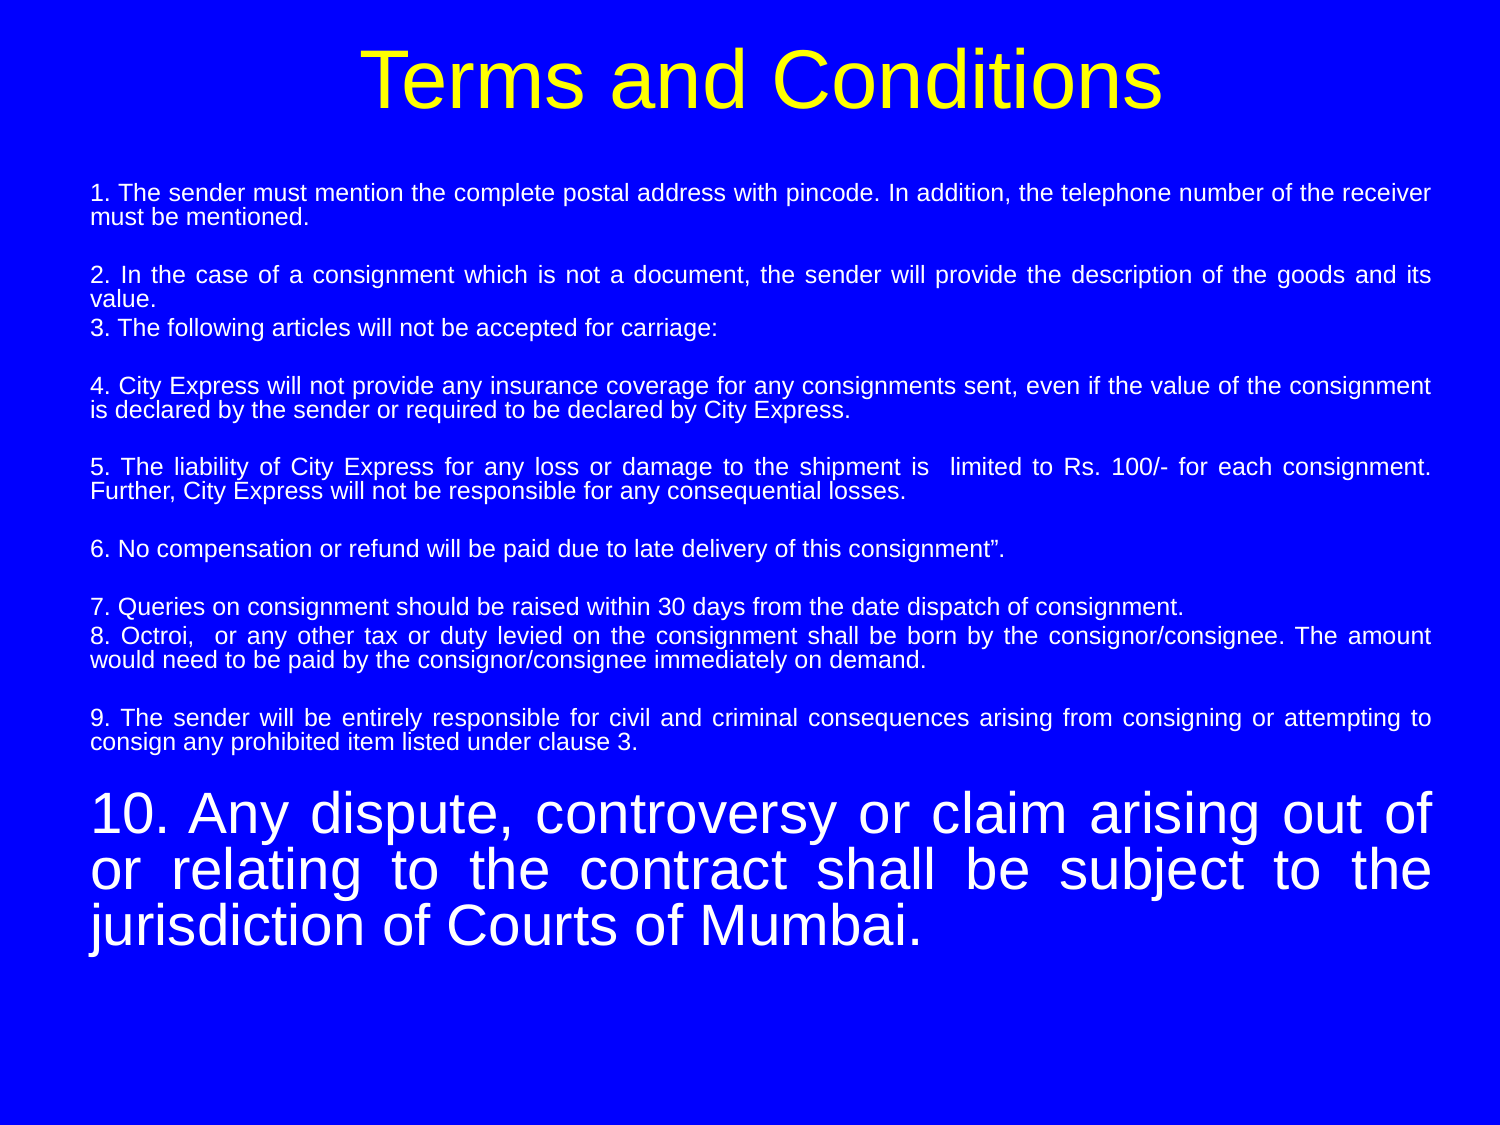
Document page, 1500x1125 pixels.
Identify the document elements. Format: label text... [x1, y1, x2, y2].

subtitle 1. The sender must mention the complete postal address with pincode. In addition, the telephone number of the receiver must be mentioned. 2. In the case of a consignment which is not a document, the sender will provide the description of the goods and its value. 3. The following articles will not be accepted for carriage: 4. City Express will not provide any insurance coverage for any consignments sent, even if the value of the consignment is declared by the sender or required to be declared by City Express. 5. The liability of City Express for any loss or damage to the shipment is limited to Rs. 100/- for each consignment. Further, City Express will not be responsible for any consequential losses. 6. No compensation or refund will be paid due to late delivery of this consignment”. 7. Queries on consignment should be raised within 30 days from the date dispatch of consignment. 8. Octroi, or any other tax or duty levied on the consignment shall be born by the consignor/consignee. The amount would need to be paid by the consignor/consignee immediately on demand. 9. The sender will be entirely responsible for civil and criminal consequences arising from consigning or attempting to consign any prohibited item listed under clause 3. 10. Any dispute, controversy or claim arising out of or relating to the contract shall be subject to the jurisdiction of Courts of Mumbai. [74, 174, 1451, 1088]
title Terms and Conditions [112, 24, 1413, 126]
